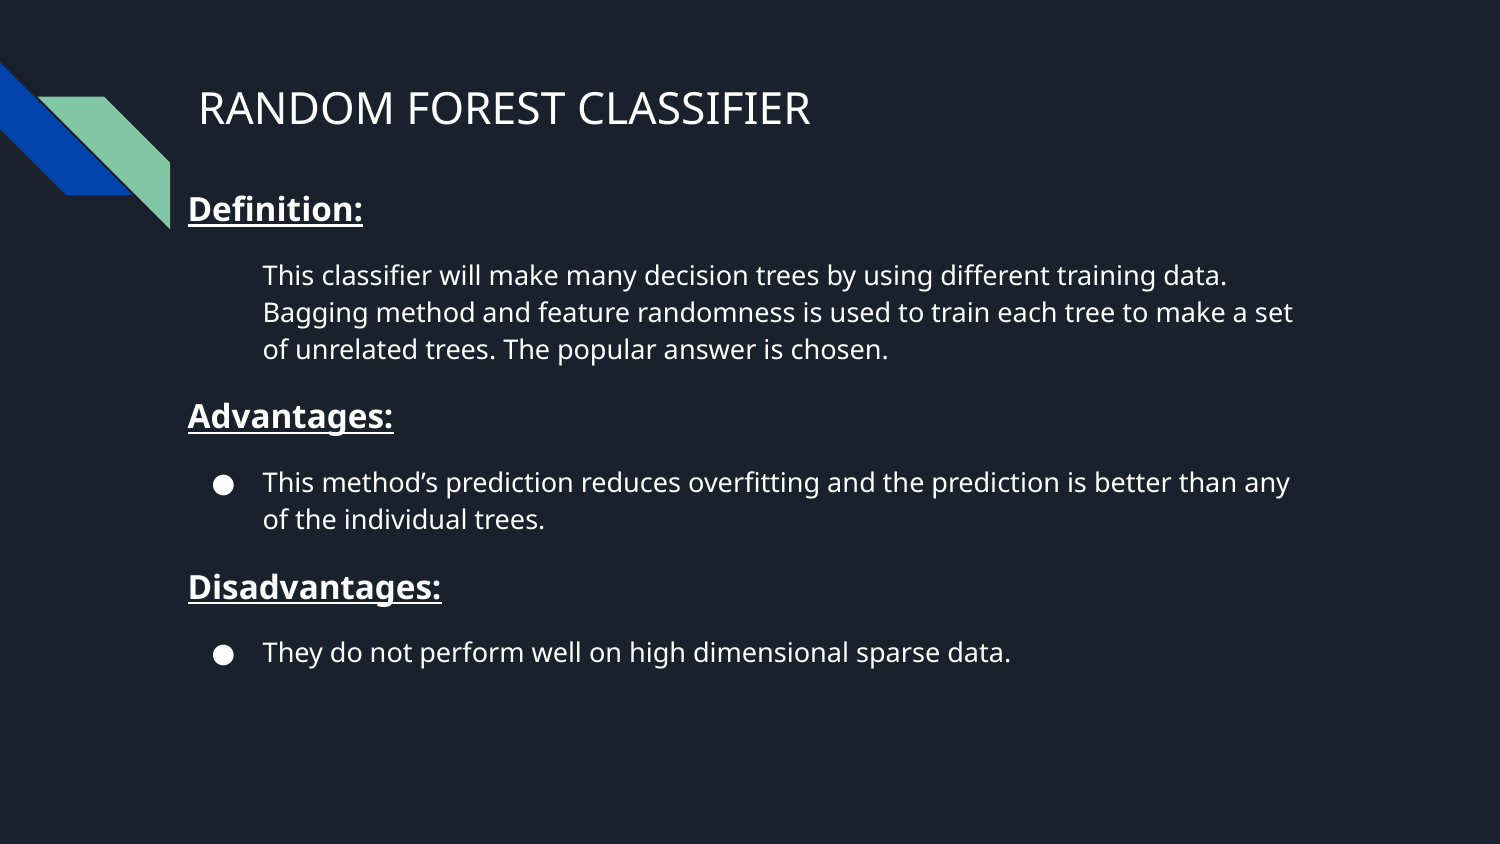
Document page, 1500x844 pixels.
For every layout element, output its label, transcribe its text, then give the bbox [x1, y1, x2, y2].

title RANDOM FOREST CLASSIFIER [182, 64, 1368, 149]
list Definition: This classifier will make many decision trees by using different training data. Bagging method and feature randomness is used to train each tree to make a set of unrelated trees. The popular answer is chosen. Advantages: This method’s prediction reduces overfitting and the prediction is better than any of the individual trees. Disadvantages: They do not perform well on high dimensional sparse data. [172, 167, 1328, 737]
